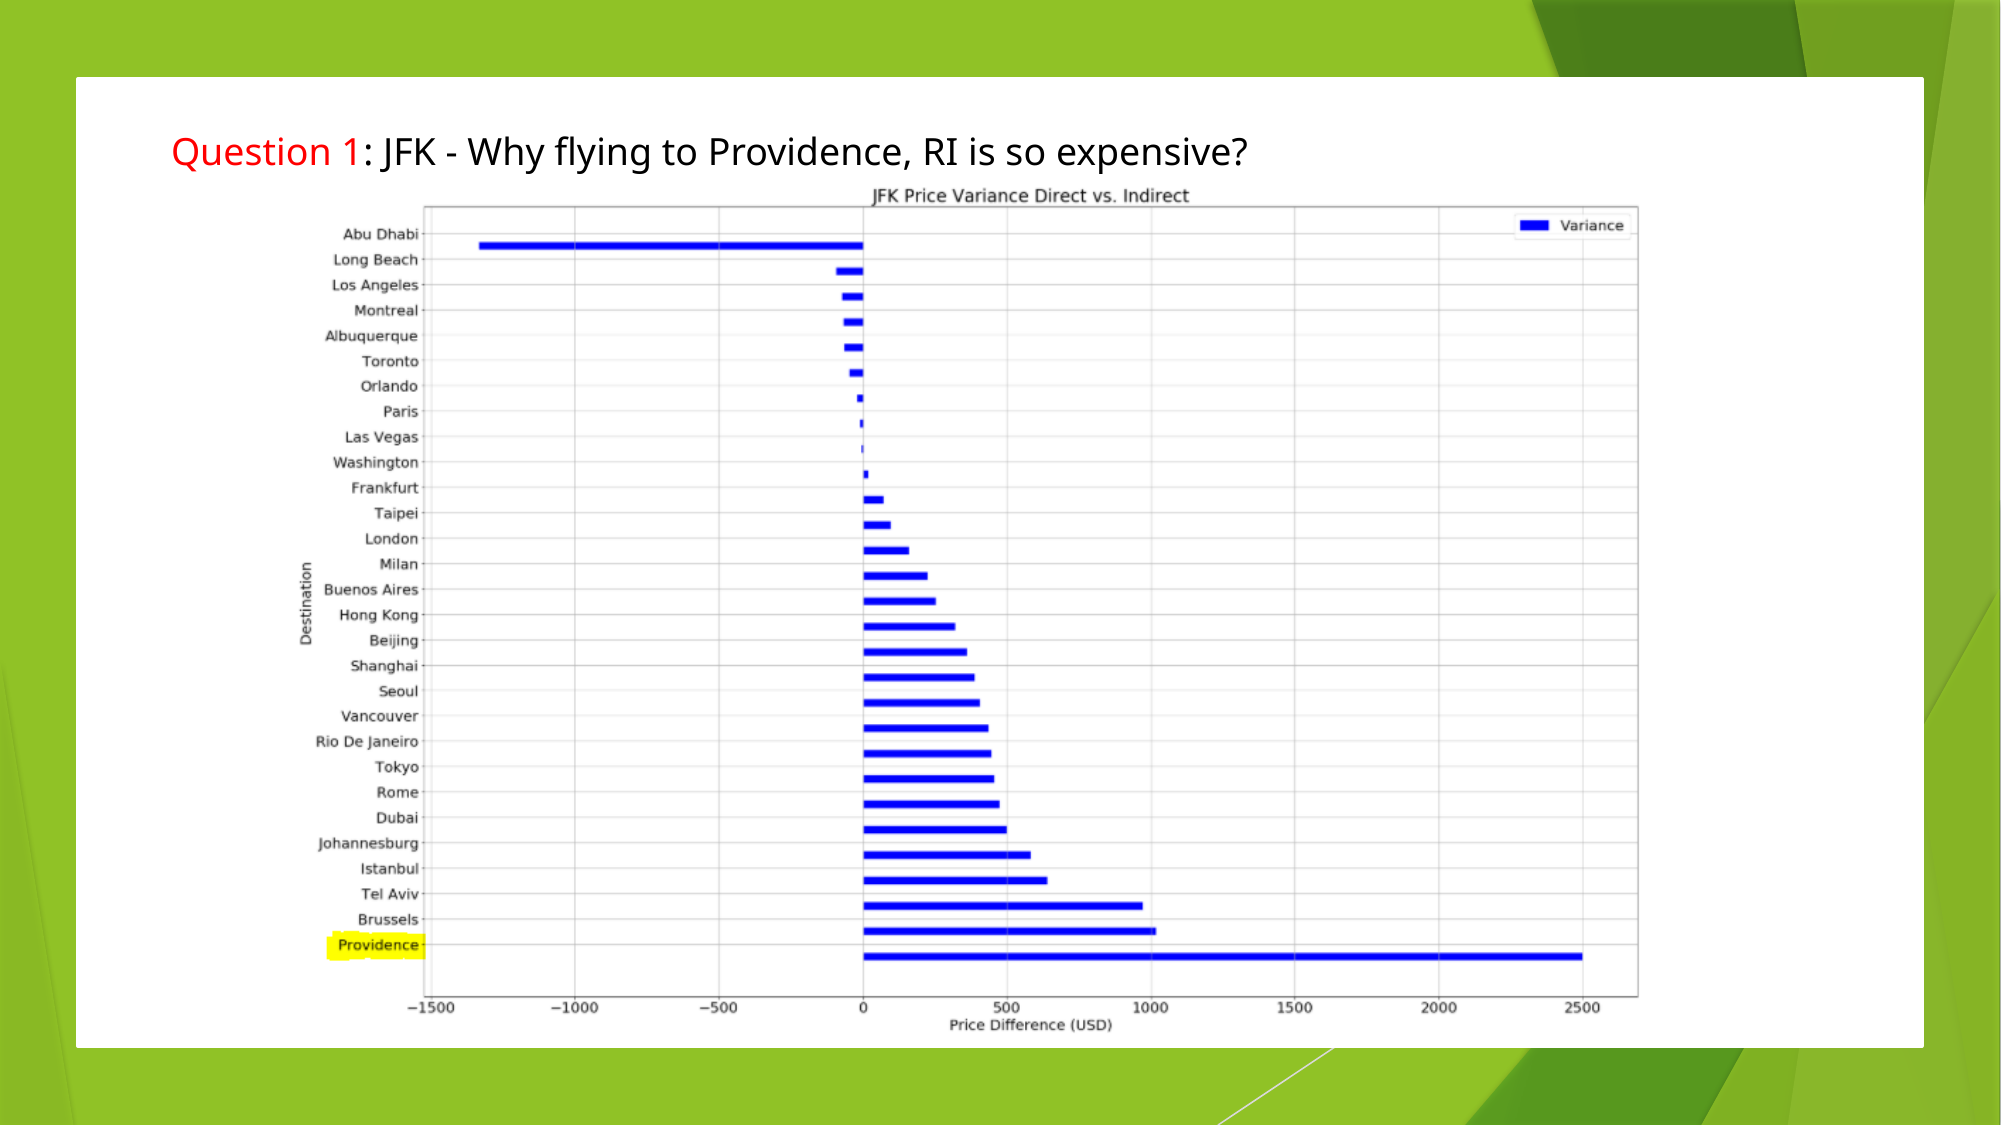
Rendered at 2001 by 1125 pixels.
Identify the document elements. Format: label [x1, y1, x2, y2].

text_box [0, 0, 2000, 1125]
picture [292, 178, 1650, 1044]
